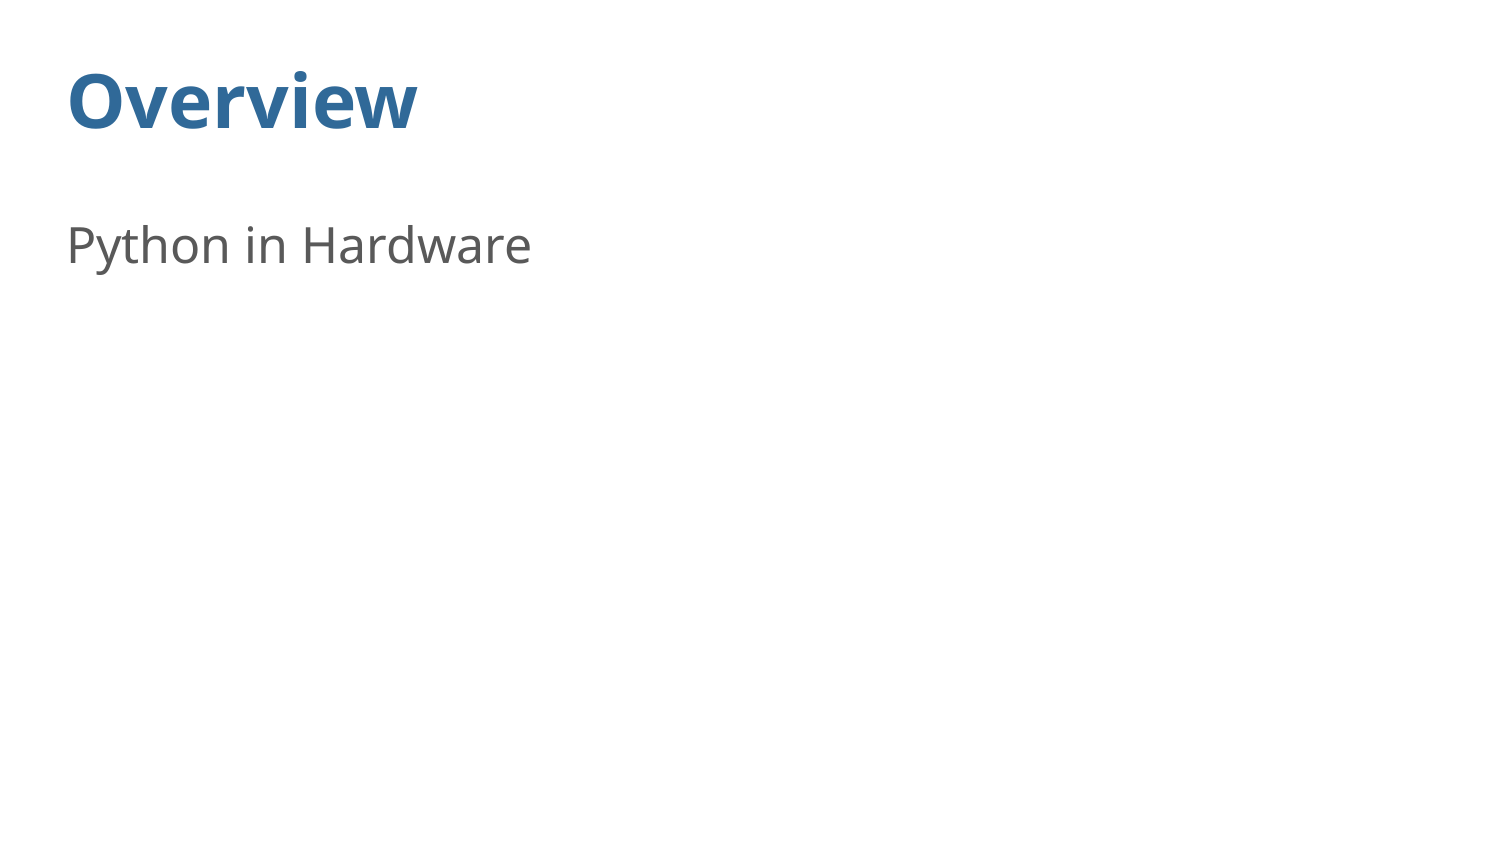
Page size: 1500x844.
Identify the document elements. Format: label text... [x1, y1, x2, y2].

title Overview [51, 38, 1449, 167]
list Python in Hardware [51, 189, 1465, 750]
